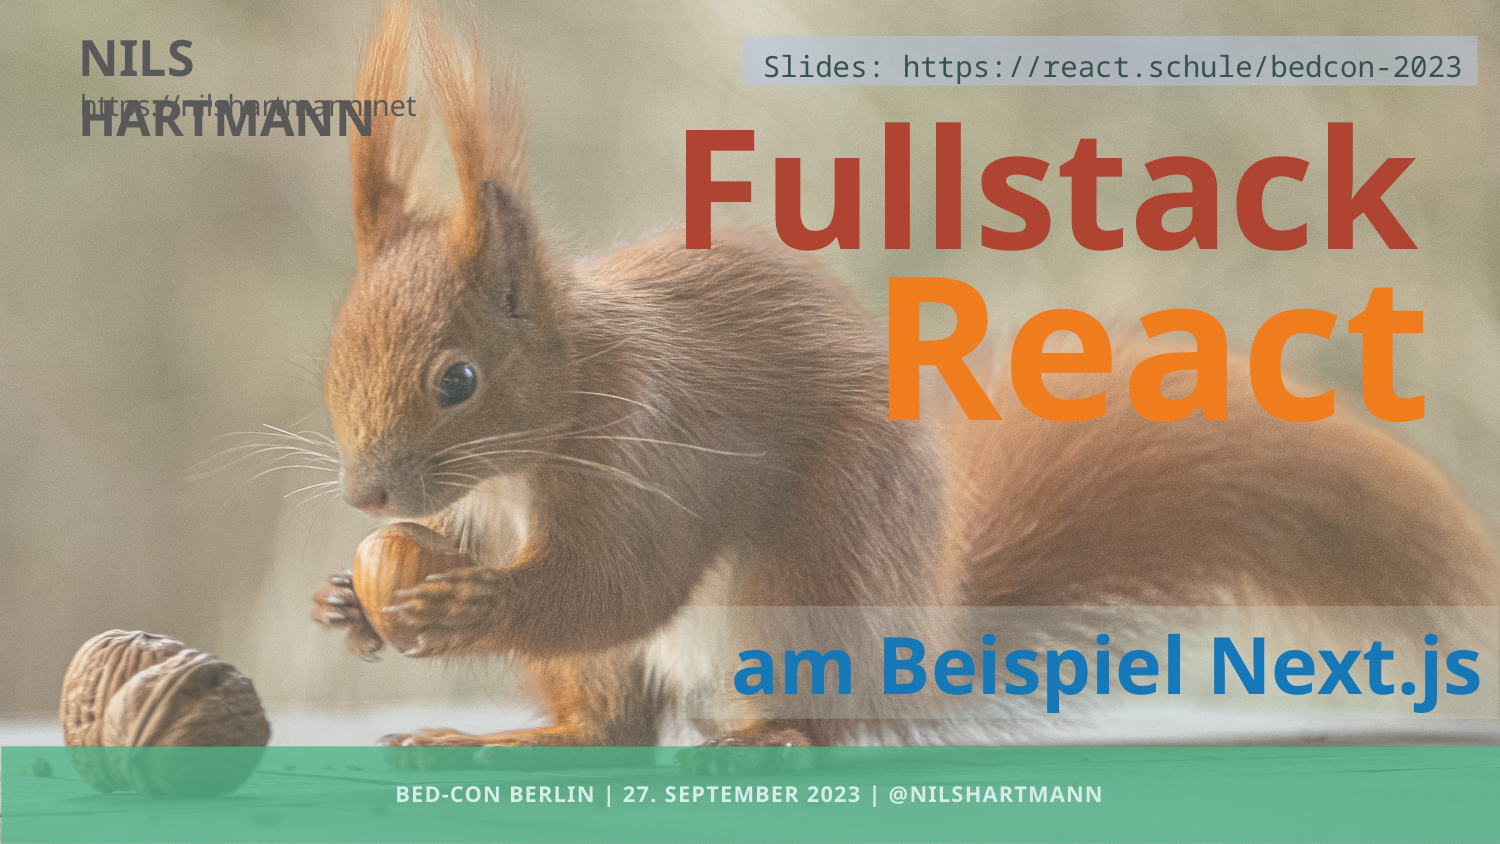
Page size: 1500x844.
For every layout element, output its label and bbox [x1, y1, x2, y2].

text_box [63, 19, 475, 131]
picture [0, 0, 1500, 844]
